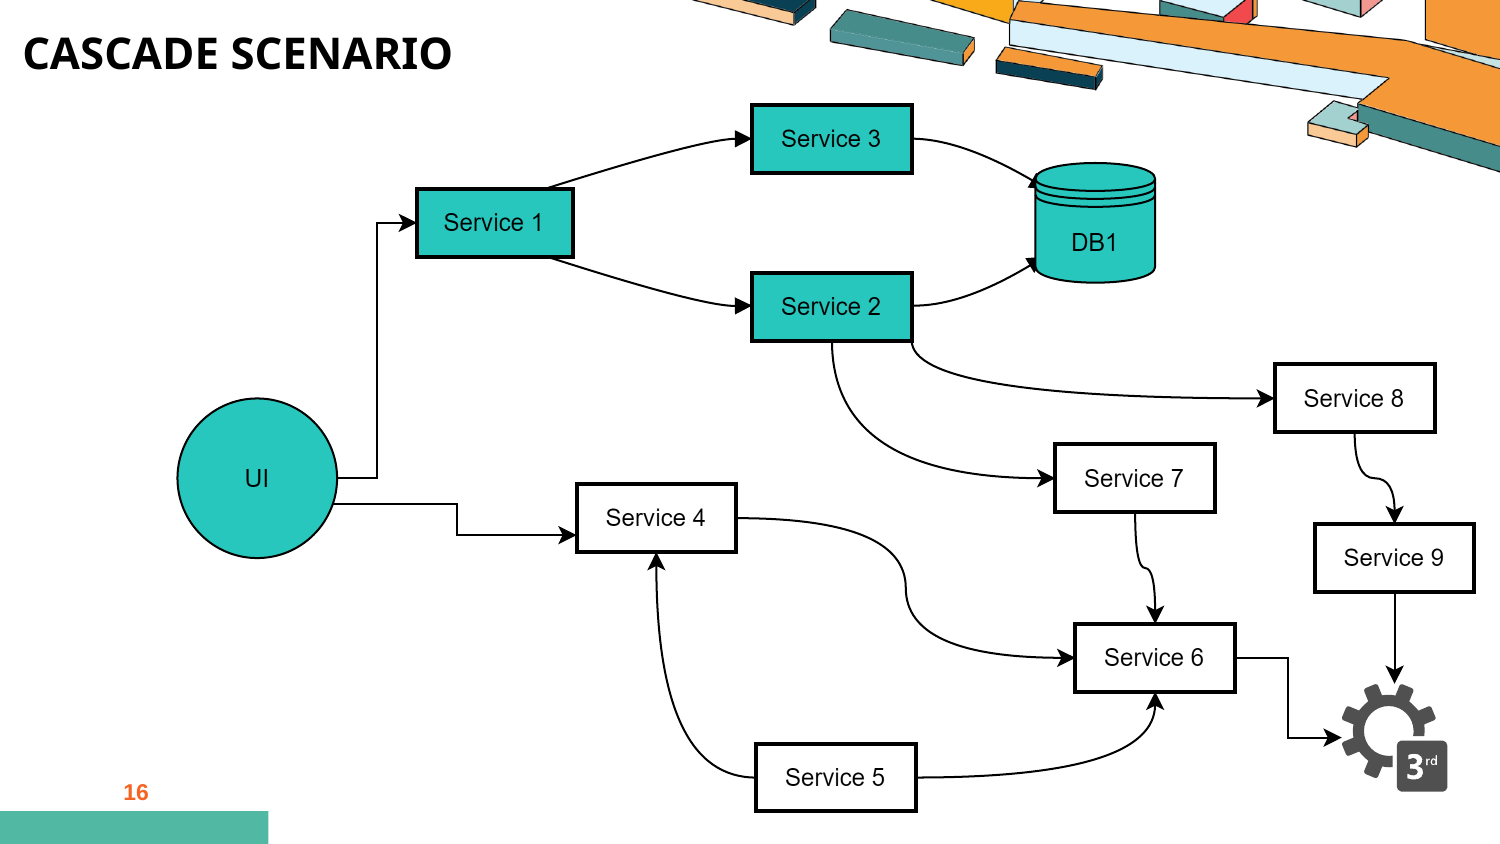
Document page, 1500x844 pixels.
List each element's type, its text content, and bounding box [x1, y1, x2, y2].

title CASCADE SCENARIO [10, 7, 516, 85]
picture [612, 0, 1500, 177]
slide_number 16 [112, 768, 172, 814]
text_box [177, 104, 1475, 812]
